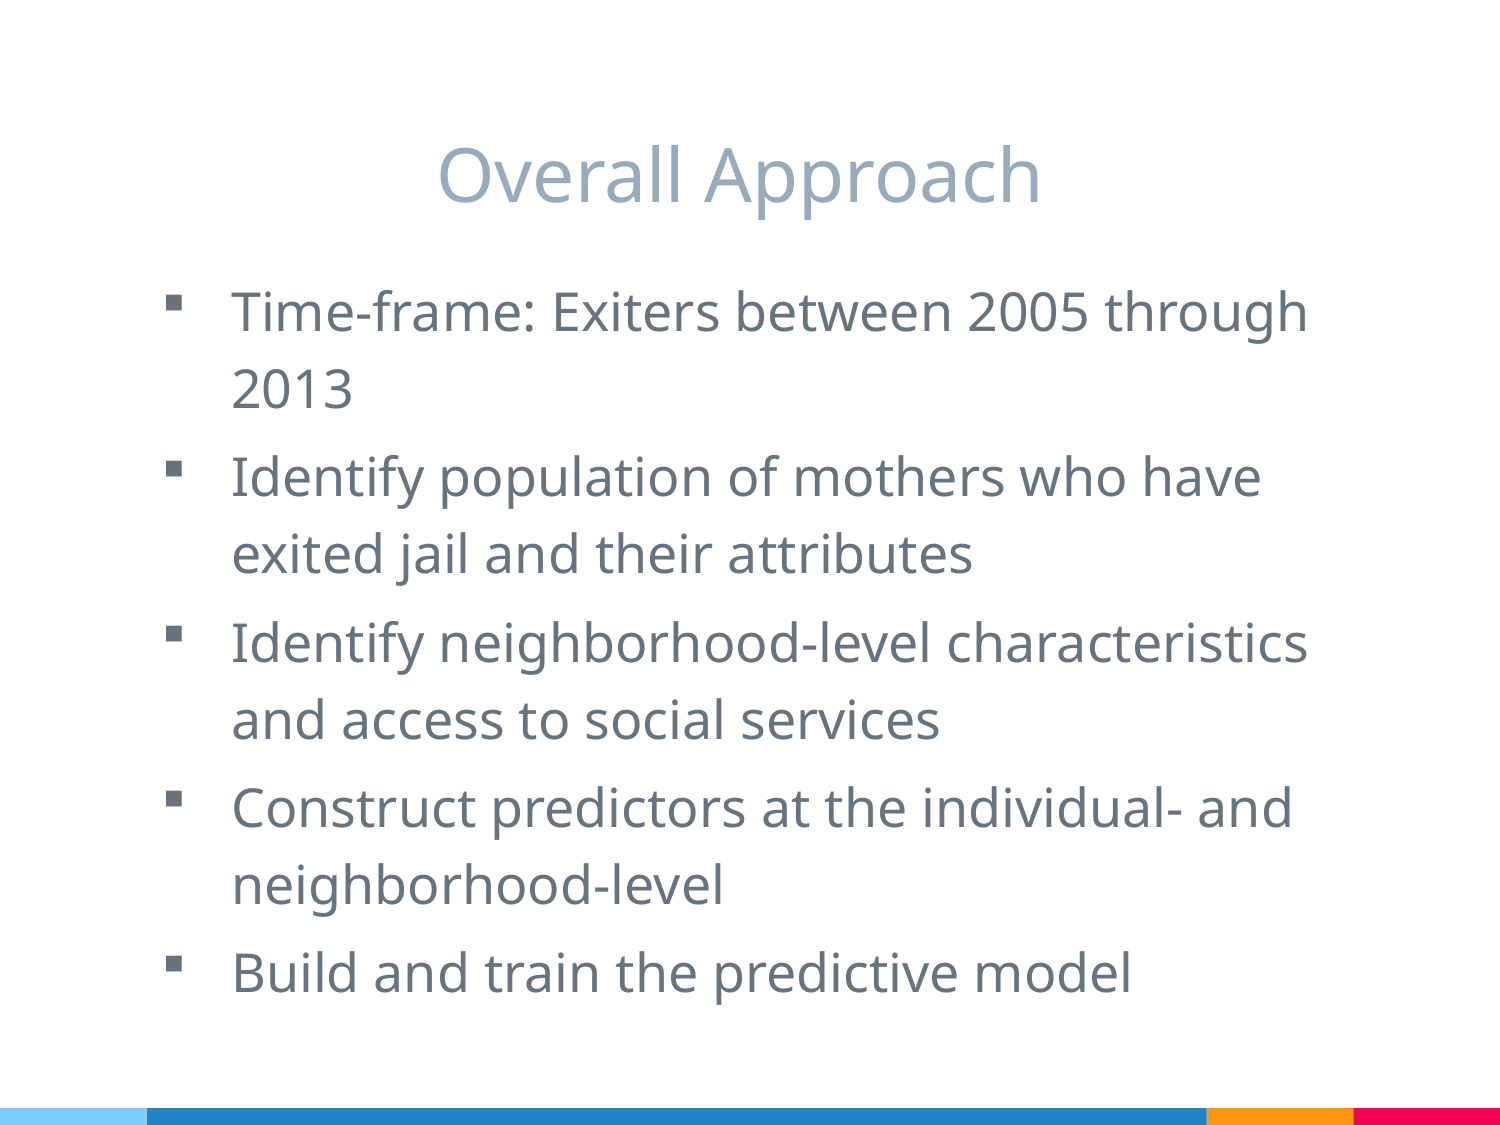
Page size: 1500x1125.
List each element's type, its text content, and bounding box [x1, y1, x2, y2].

title Overall Approach [146, 45, 1354, 233]
list Time-frame: Exiters between 2005 through 2013 Identify population of mothers who have exited jail and their attributes Identify neighborhood-level characteristics and access to social services Construct predictors at the individual- and neighborhood-level Build and train the predictive model [146, 249, 1354, 1027]
